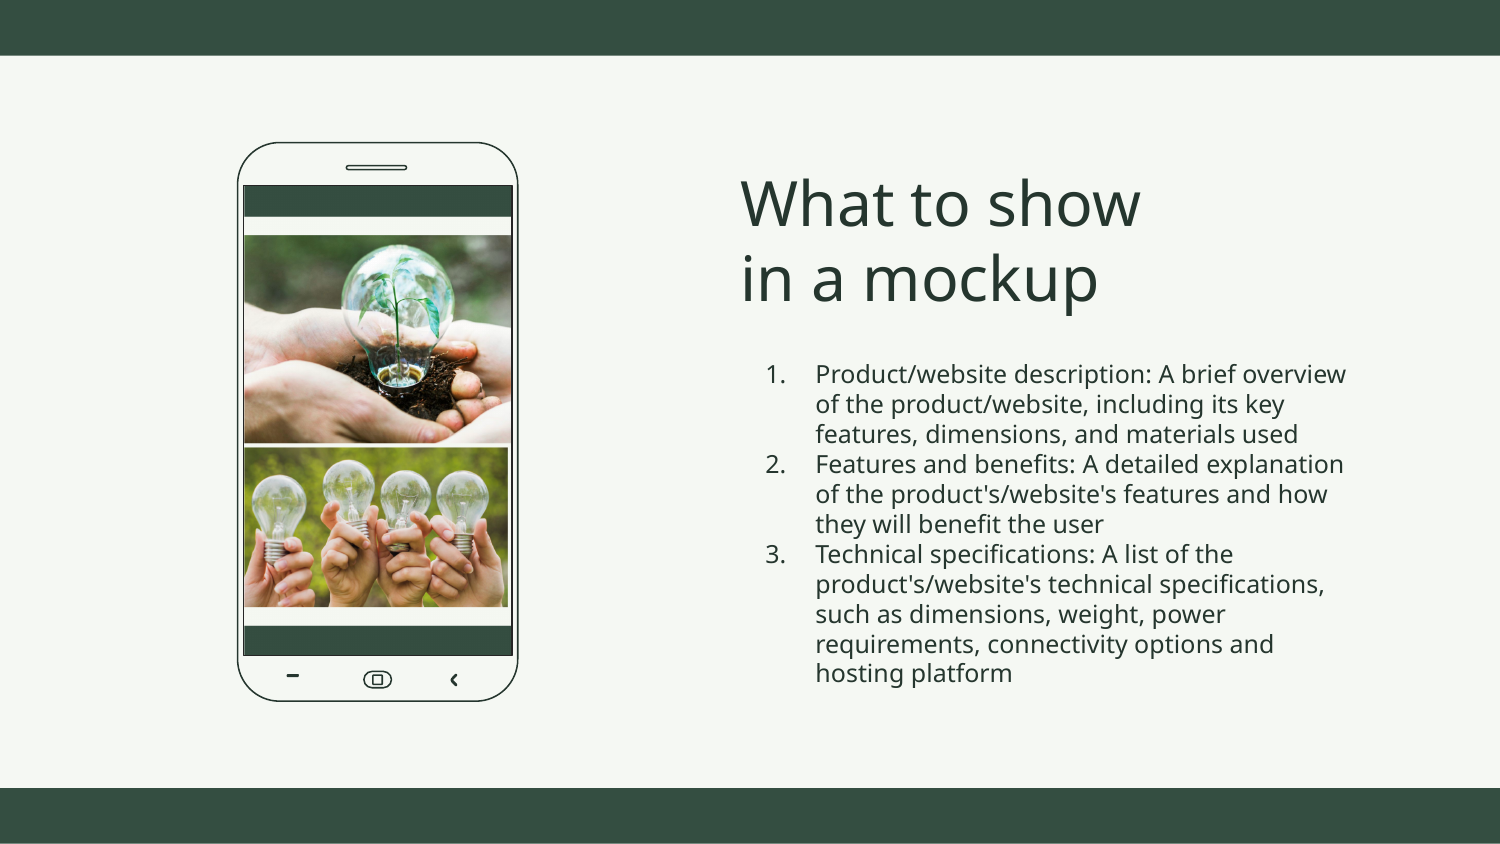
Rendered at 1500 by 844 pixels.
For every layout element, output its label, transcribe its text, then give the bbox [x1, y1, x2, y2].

subtitle Product/website description: A brief overview of the product/website, including its key features, dimensions, and materials used Features and benefits: A detailed explanation of the product's/website's features and how they will benefit the user Technical specifications: A list of the product's/website's technical specifications, such as dimensions, weight, power requirements, connectivity options and hosting platform [725, 343, 1383, 695]
title What to show in a mockup [725, 149, 1201, 312]
picture [244, 185, 512, 655]
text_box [237, 142, 518, 702]
